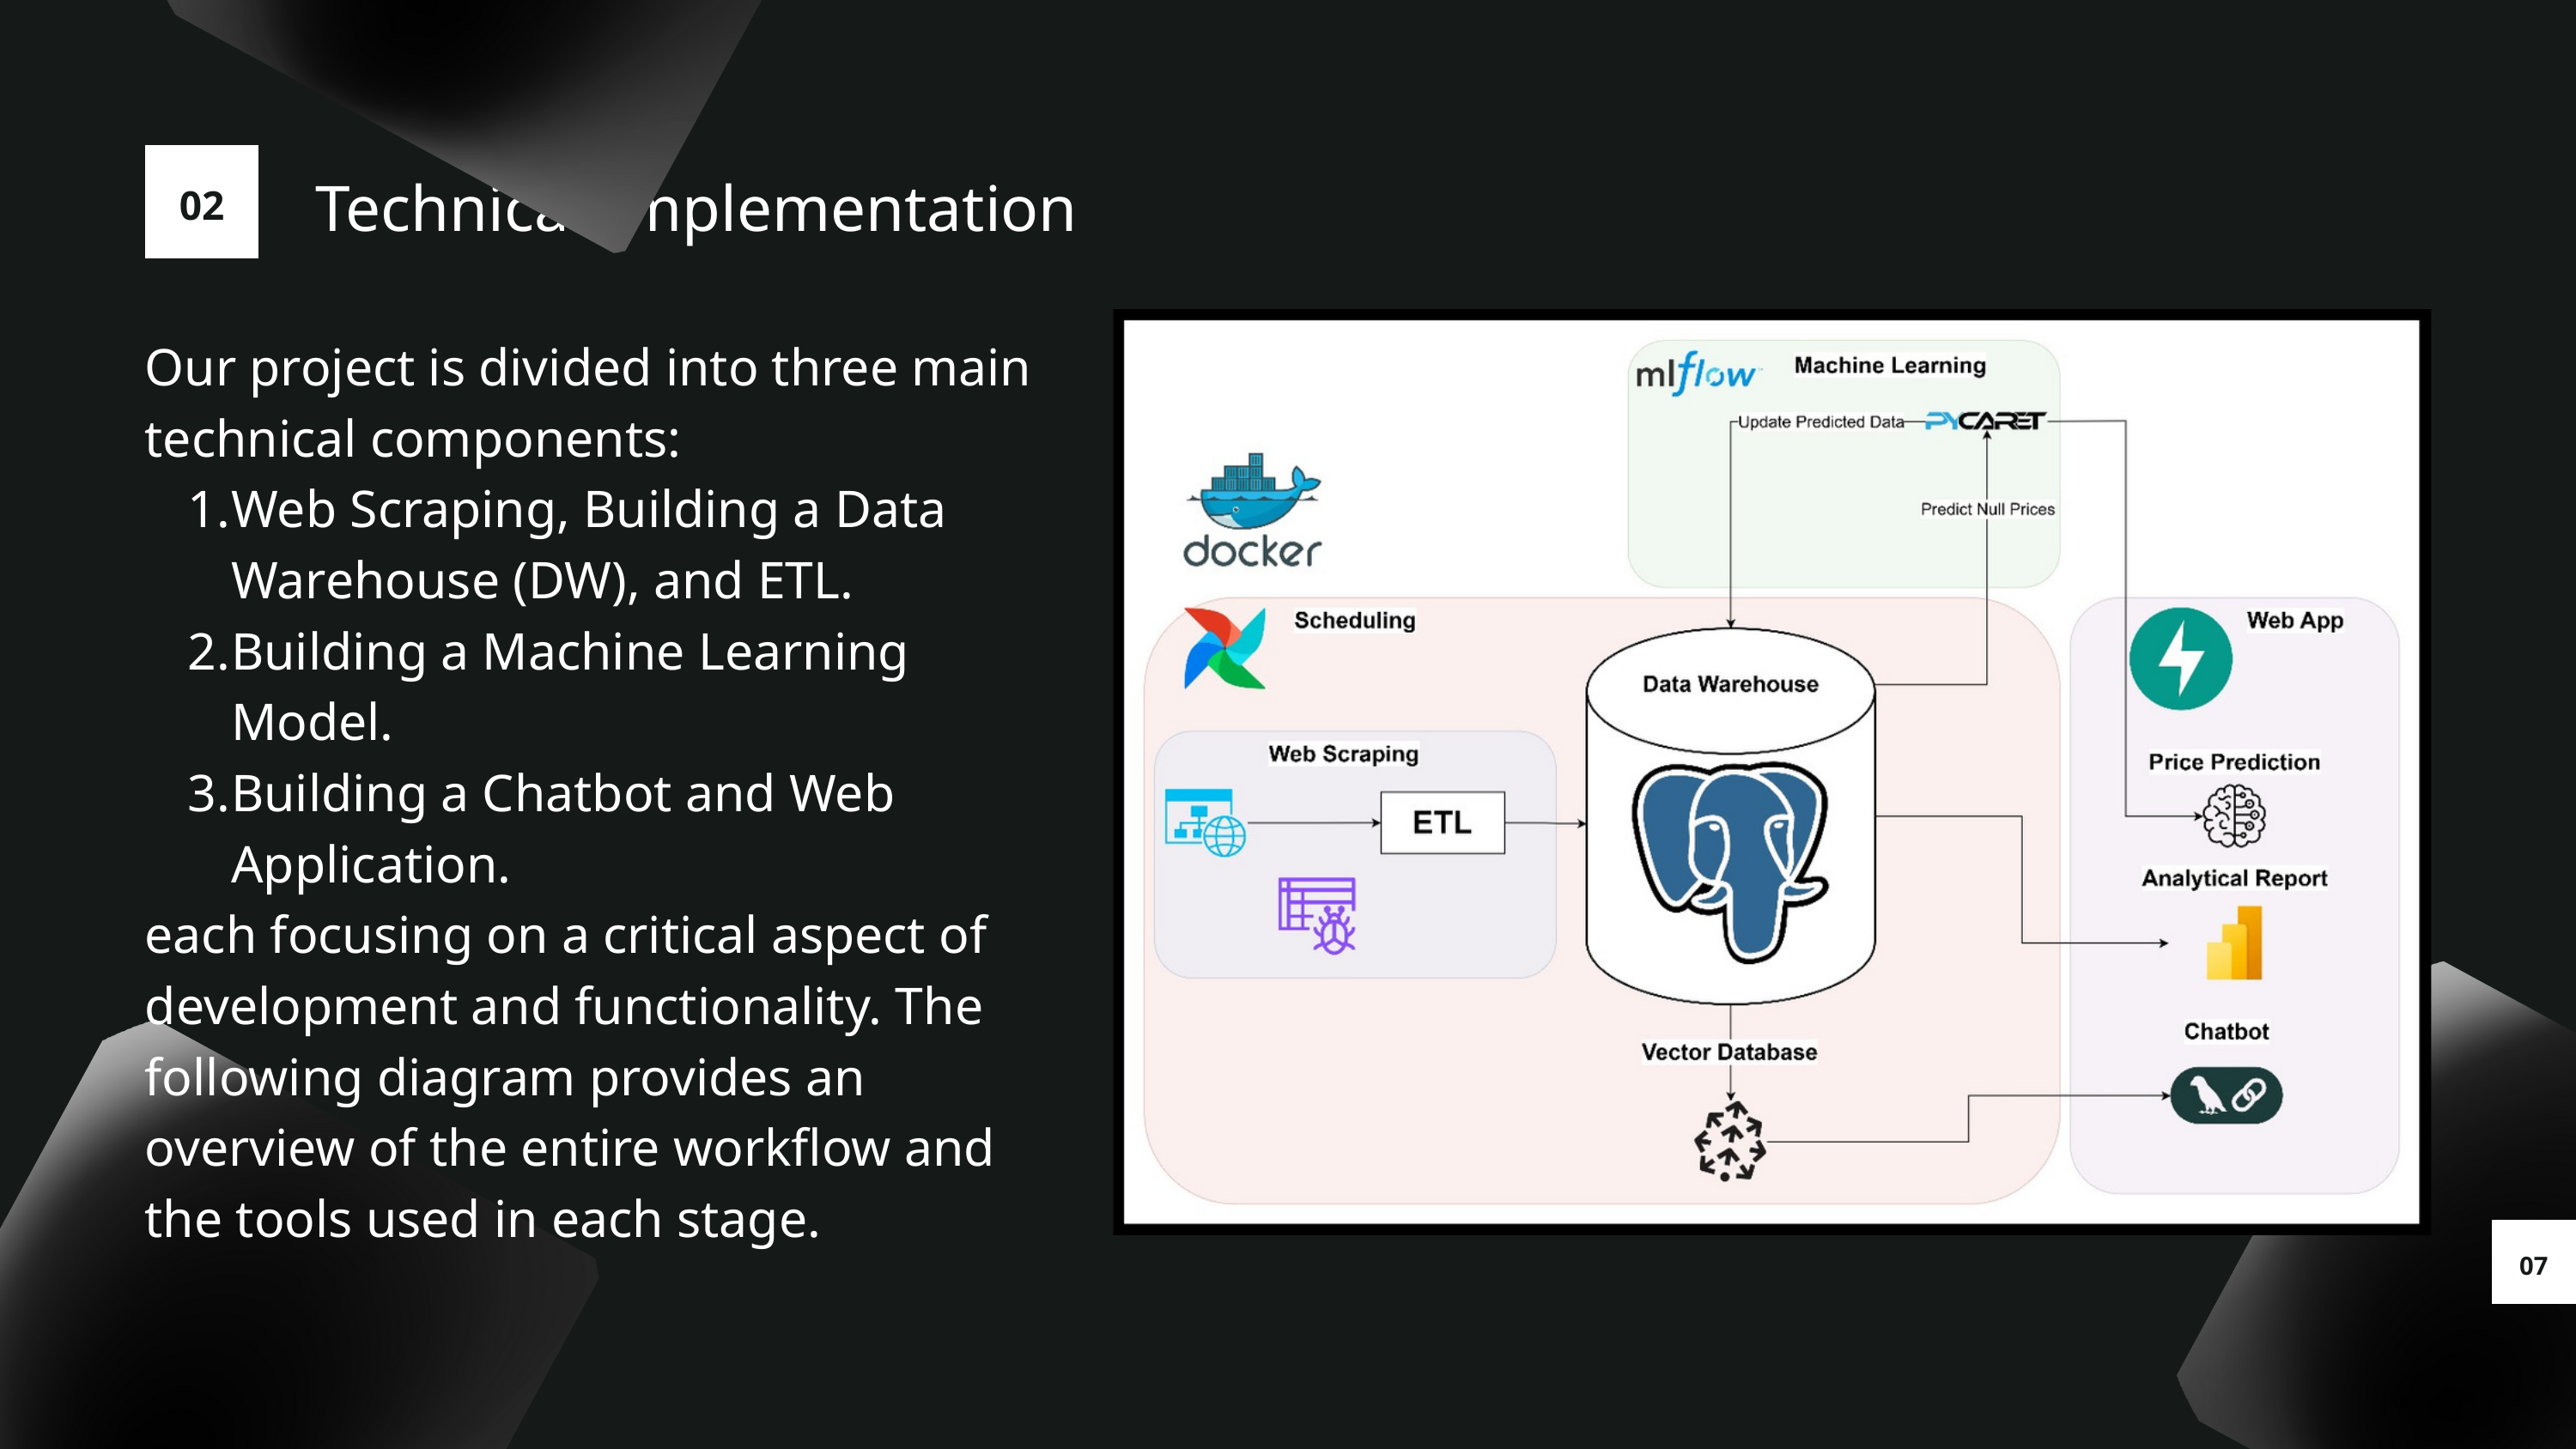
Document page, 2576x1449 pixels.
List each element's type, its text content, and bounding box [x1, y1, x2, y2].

text_box [0, 1002, 607, 1449]
text_box [2162, 955, 2576, 1449]
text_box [2491, 1219, 2576, 1304]
text_box Our project is divided into three main technical components: Web Scraping, Building a Data Warehouse (DW), and ETL. Building a Machine Learning Model. Building a Chatbot and Web Application. each focusing on a critical aspect of development and functionality. The following diagram provides an overview of the entire workflow and the tools used in each stage. [144, 324, 1044, 1248]
text_box [148, 0, 762, 258]
text_box Technical Implementation [315, 156, 595, 244]
text_box [1113, 309, 2432, 1235]
text_box Technical Implementation [630, 156, 1247, 244]
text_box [144, 144, 259, 259]
